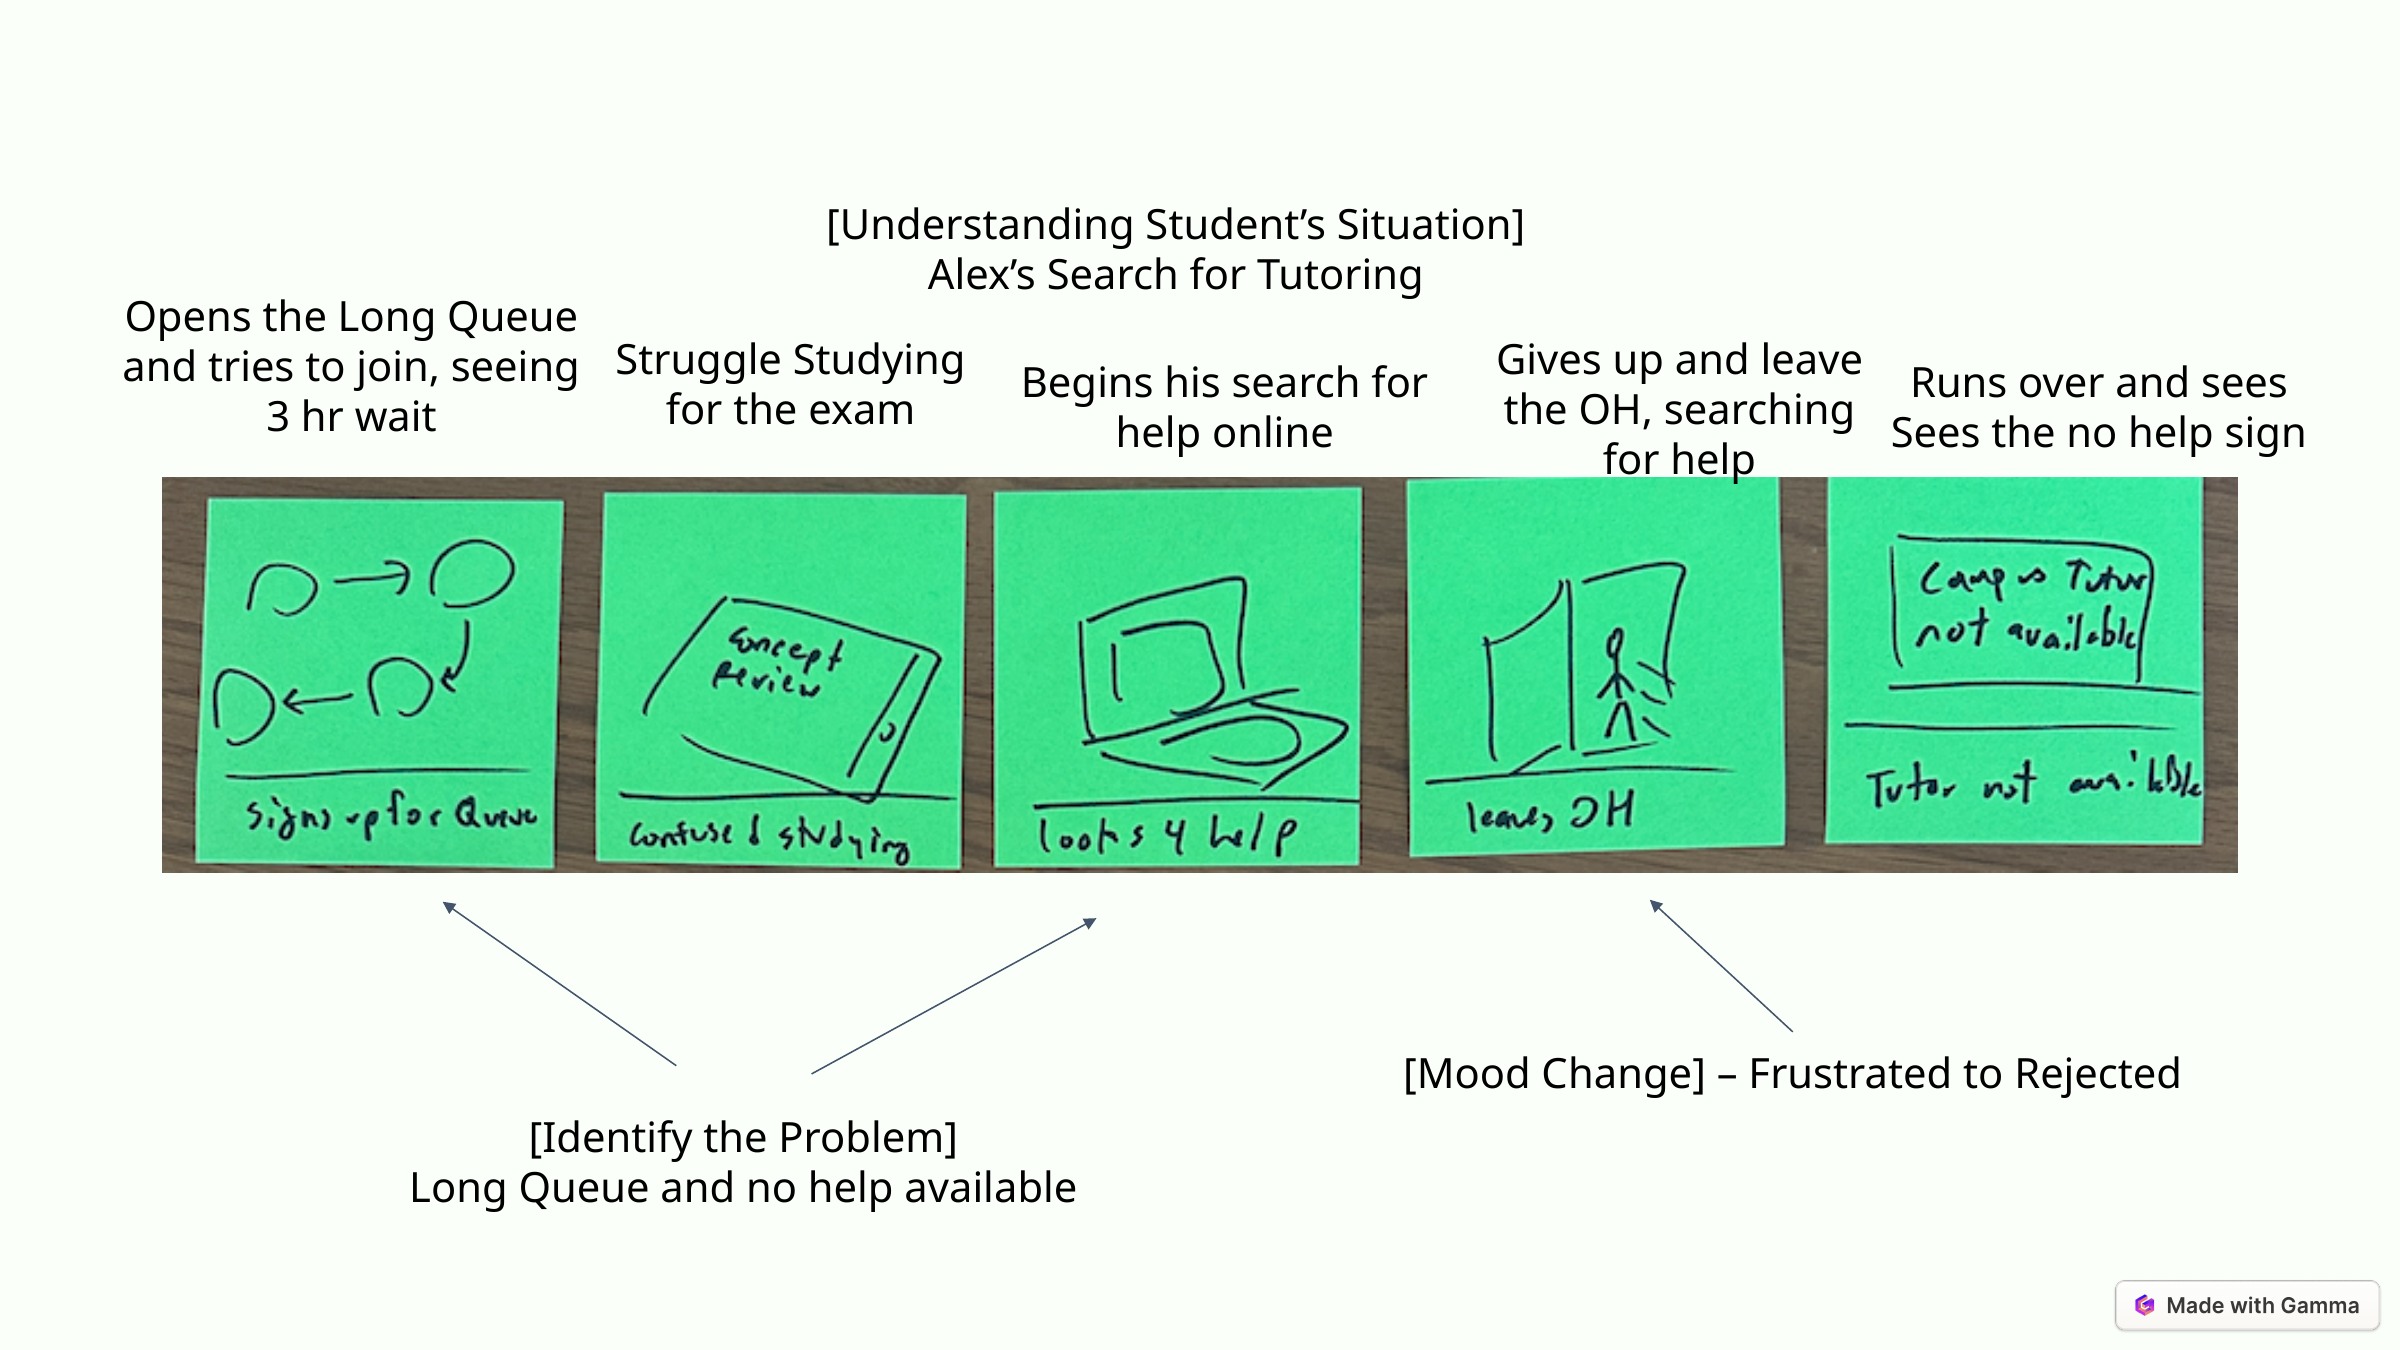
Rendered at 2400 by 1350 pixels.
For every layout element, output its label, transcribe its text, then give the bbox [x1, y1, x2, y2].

text_box Opens the Long Queue and tries to join, seeing 3 hr wait [96, 275, 607, 341]
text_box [1649, 899, 1794, 1033]
text_box Gives up and leave the OH, searching for help [1479, 318, 1880, 384]
text_box Begins his search for help online [969, 340, 1480, 407]
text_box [442, 901, 677, 1066]
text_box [811, 917, 1097, 1075]
text_box [Understanding Student’s Situation] Alex’s Search for Tutoring [722, 182, 1630, 319]
text_box [Mood Change] – Frustrated to Rejected [1339, 1031, 2247, 1168]
picture [162, 477, 2238, 873]
text_box Struggle Studying for the exam [591, 318, 991, 384]
text_box Runs over and sees Sees the no help sign [1861, 340, 2337, 407]
picture [2106, 1271, 2389, 1339]
text_box [Identify the Problem] Long Queue and no help available [289, 1095, 1197, 1231]
